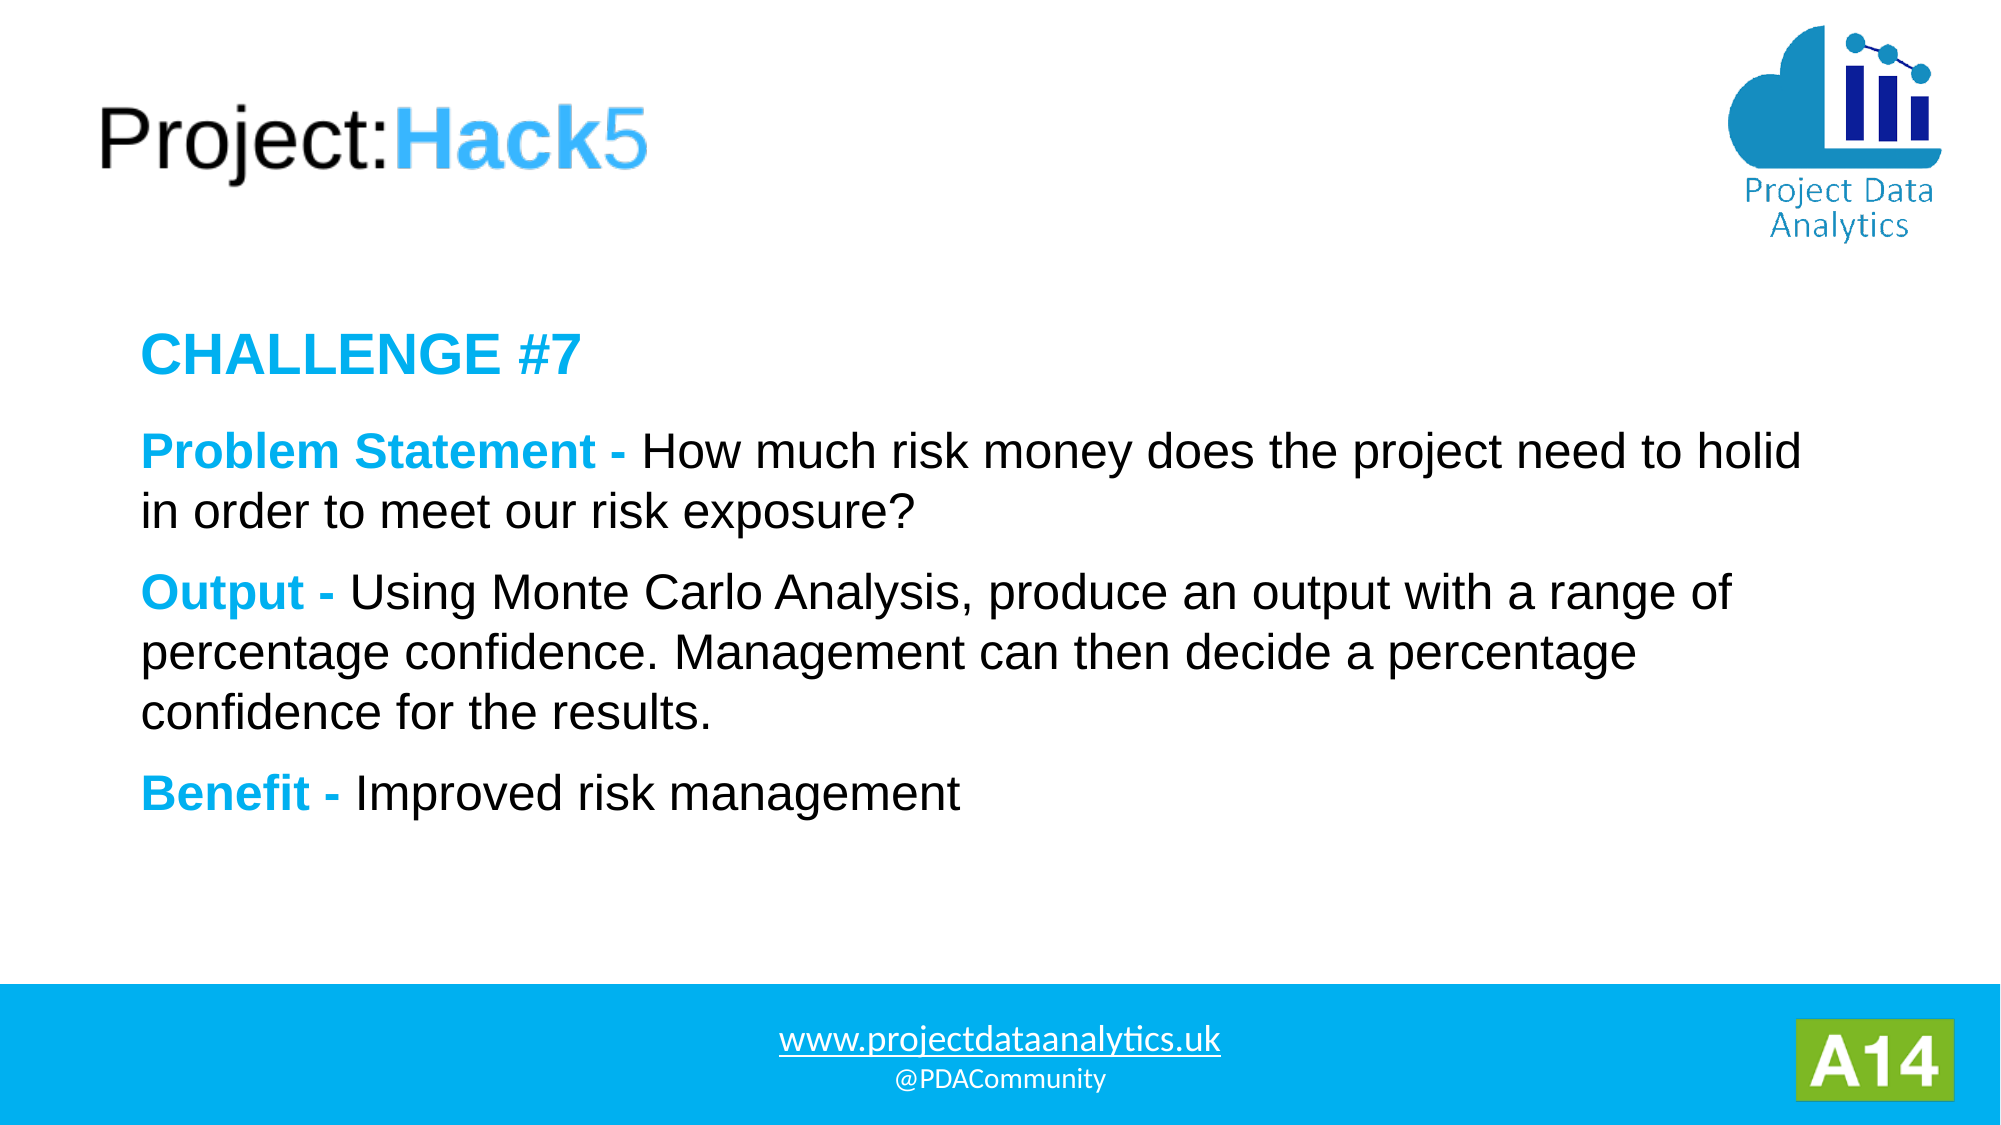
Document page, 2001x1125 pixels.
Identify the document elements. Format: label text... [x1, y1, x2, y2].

list Problem Statement - How much risk money does the project need to holid in order to meet our risk exposure? Output - Using Monte Carlo Analysis, produce an output with a range of percentage confidence. Management can then decide a percentage confidence for the results. Benefit - Improved risk management [125, 411, 1863, 1125]
picture [1703, 0, 1966, 248]
title CHALLENGE #7 [125, 281, 1851, 411]
picture [0, 0, 764, 560]
picture [1797, 1020, 1954, 1101]
